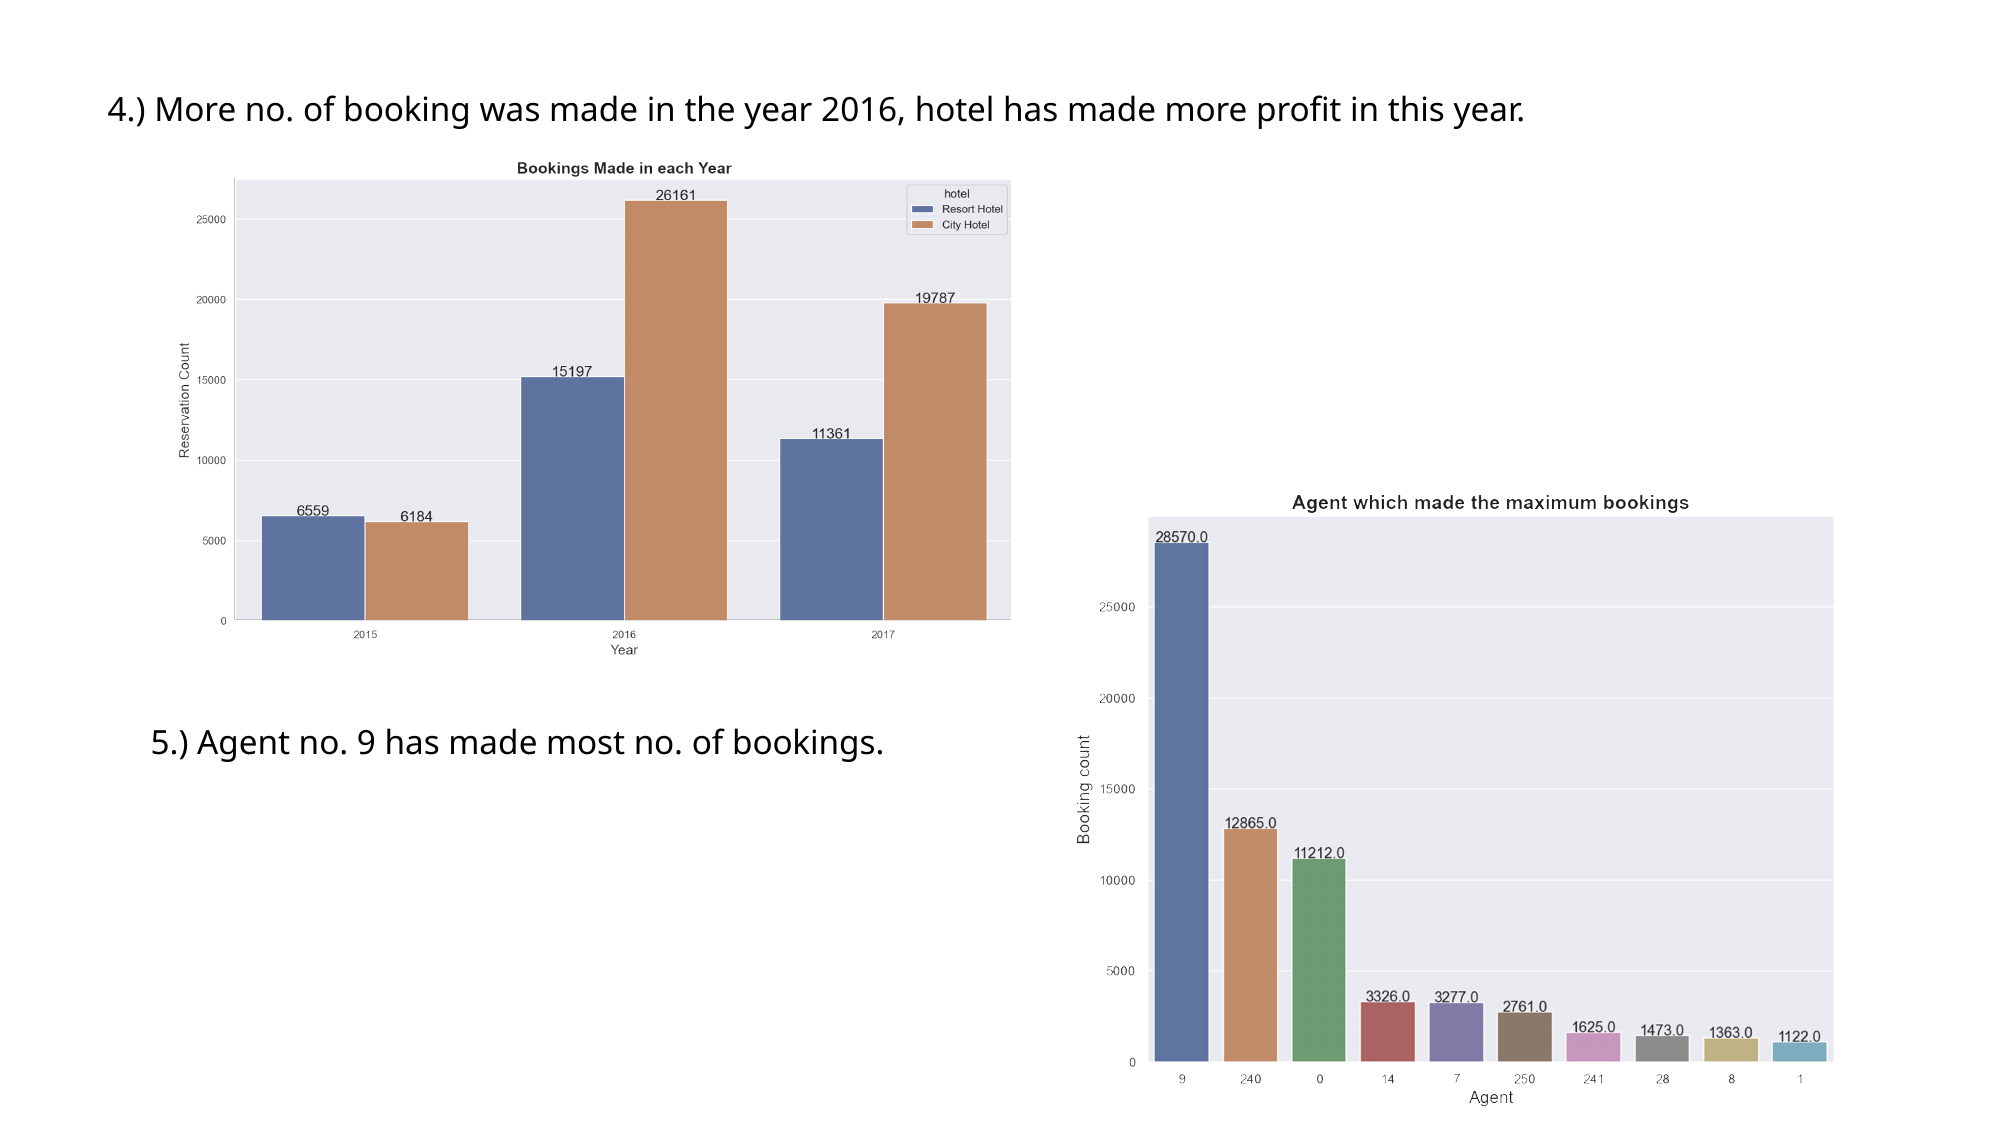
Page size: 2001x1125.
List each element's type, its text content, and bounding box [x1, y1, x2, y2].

picture [123, 128, 2000, 1125]
text_box 4.) More no. of booking was made in the year 2016, hotel has made more profit in this year. [100, 80, 1536, 136]
text_box 5.) Agent no. 9 has made most no. of bookings. [143, 713, 894, 769]
